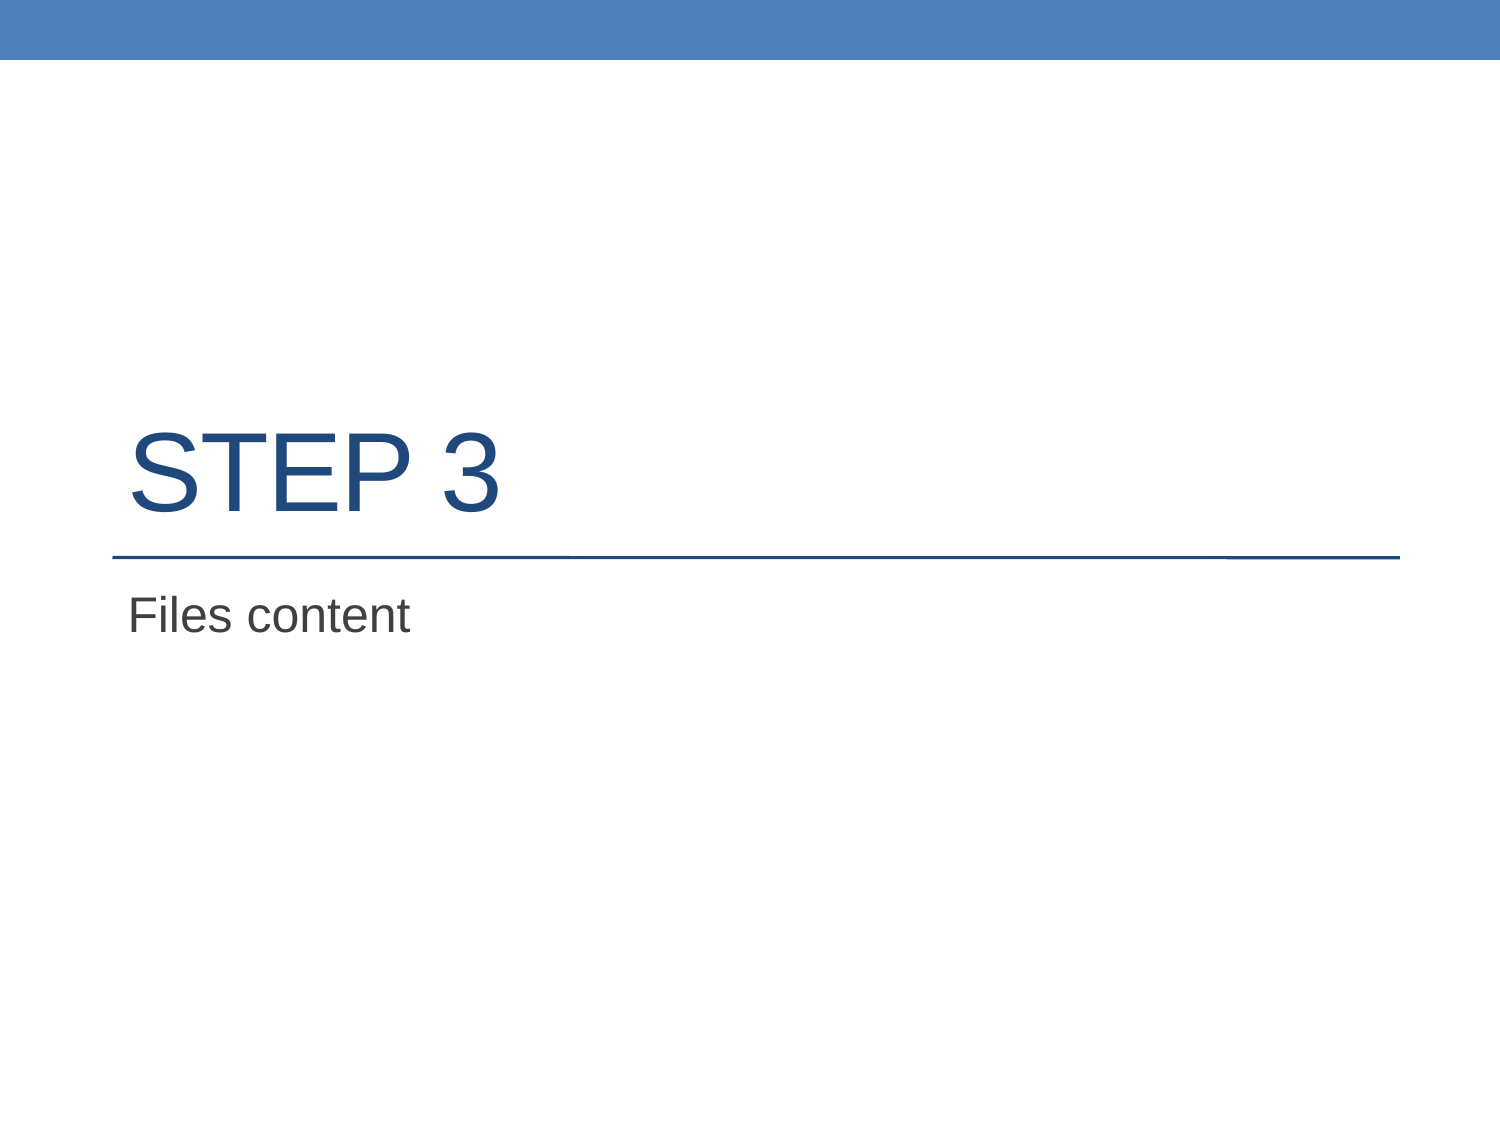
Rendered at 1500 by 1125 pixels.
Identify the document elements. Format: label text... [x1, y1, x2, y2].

subtitle Files content [112, 575, 1163, 863]
title Step 3 [112, 224, 1400, 542]
